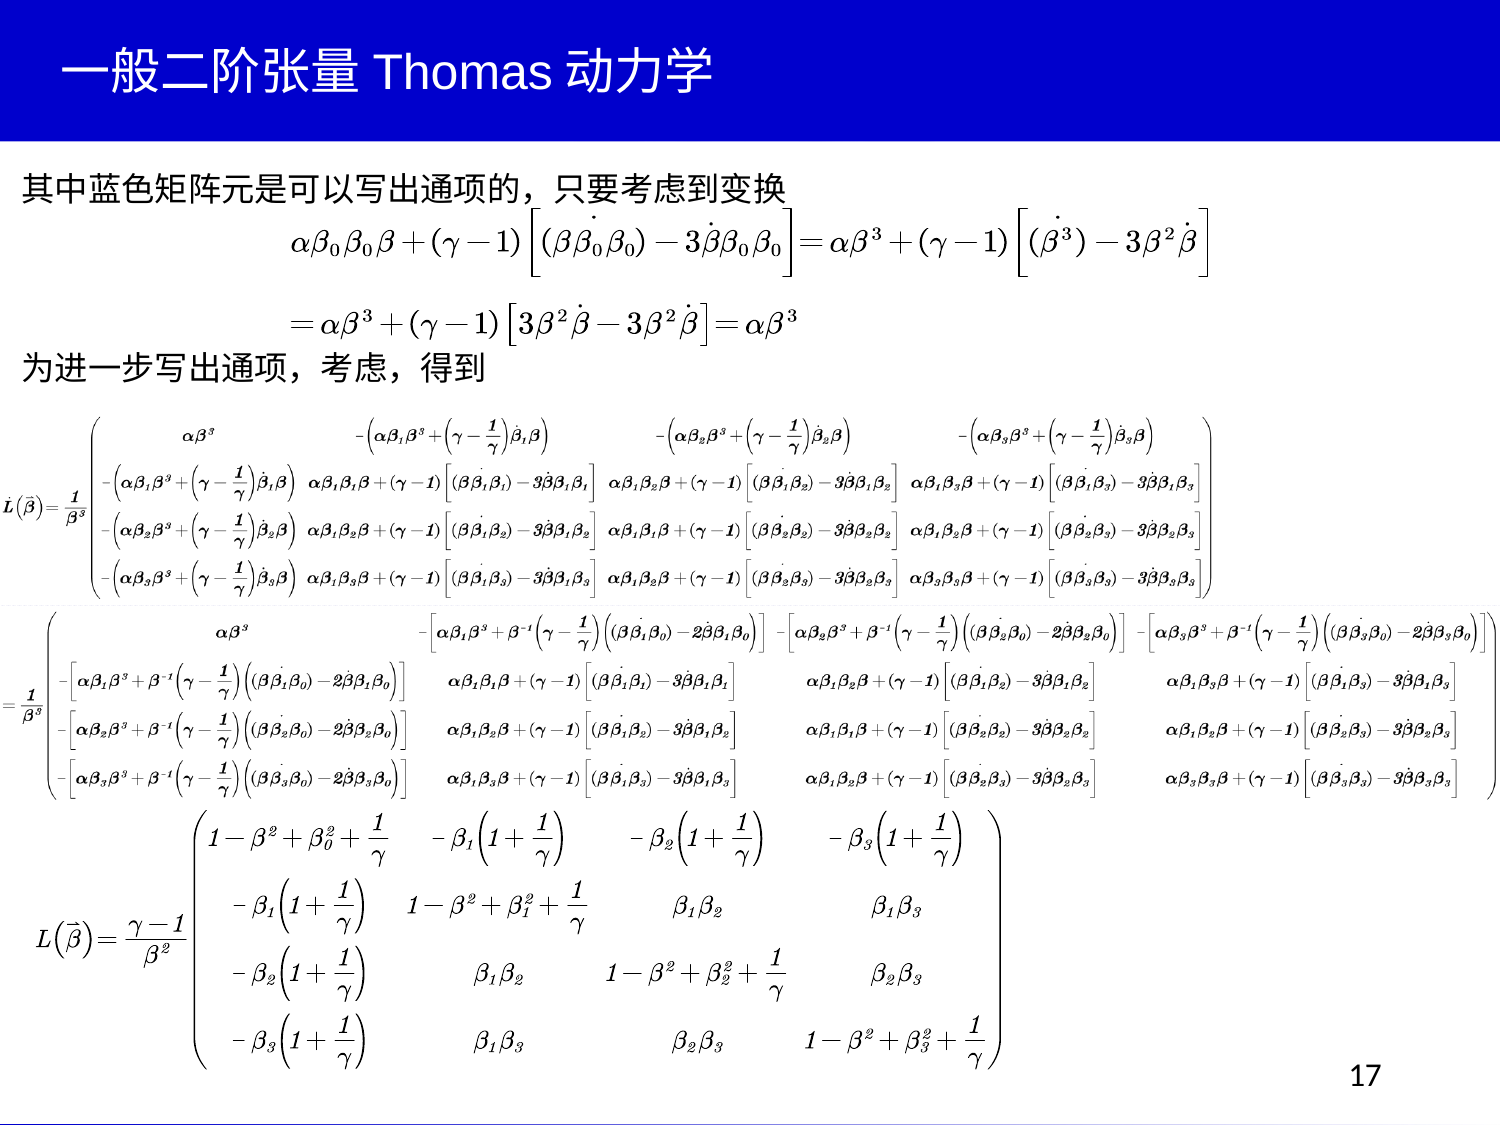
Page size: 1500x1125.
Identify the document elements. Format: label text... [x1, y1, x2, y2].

picture [0, 412, 1500, 804]
text_box 一般二阶张量Thomas动力学 [25, 31, 750, 107]
slide_number 17 [1326, 1042, 1397, 1103]
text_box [284, 199, 1216, 358]
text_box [25, 804, 1006, 1121]
